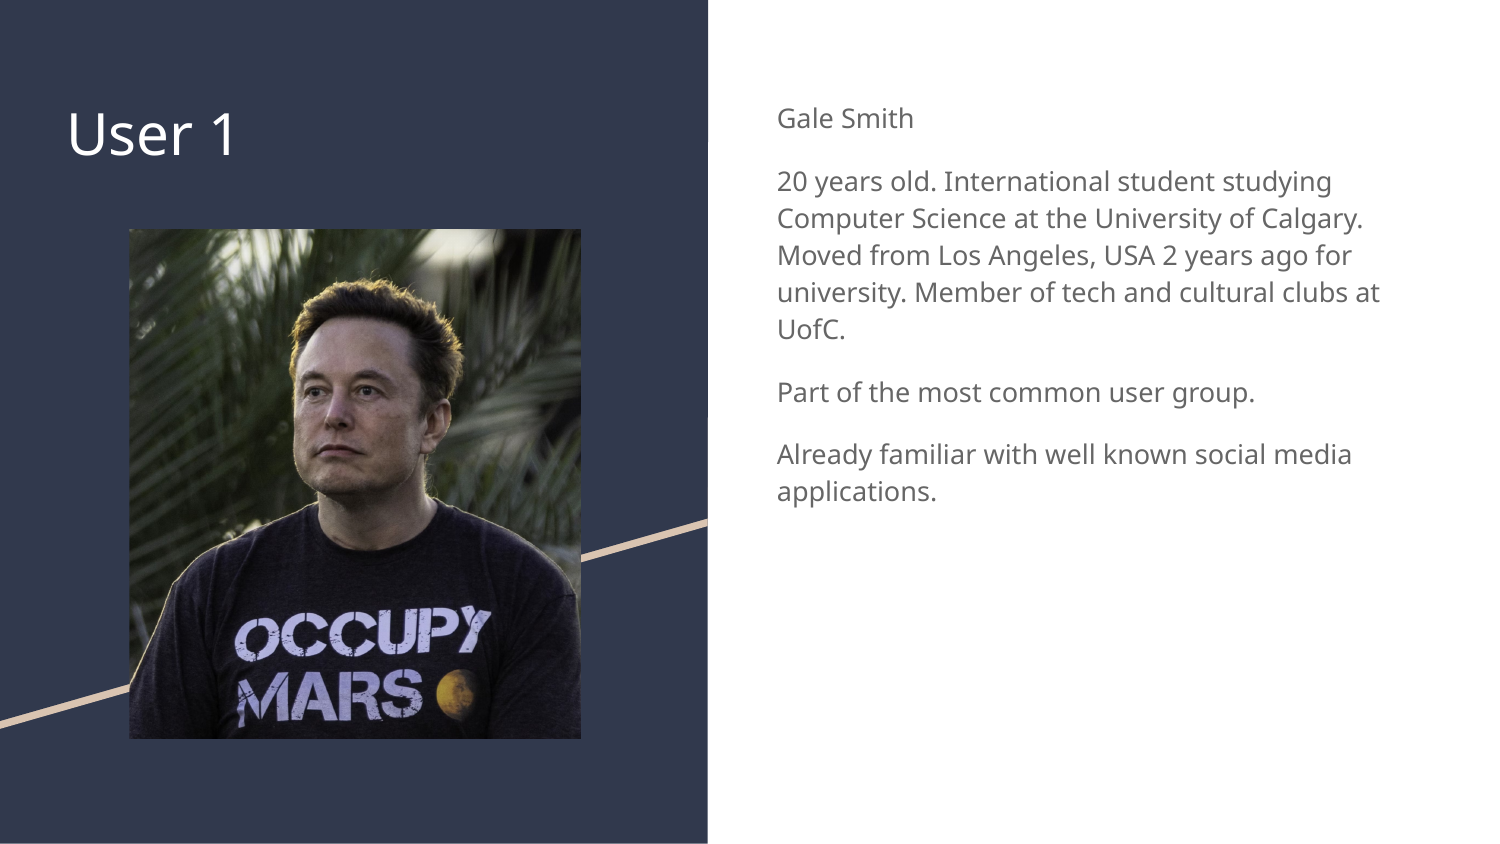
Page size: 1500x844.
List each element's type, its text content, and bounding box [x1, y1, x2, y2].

list Gale Smith 20 years old. International student studying Computer Science at the University of Calgary. Moved from Los Angeles, USA 2 years ago for university. Member of tech and cultural clubs at UofC. Part of the most common user group. Already familiar with well known social media applications. [761, 82, 1446, 755]
picture [129, 229, 582, 739]
title User 1 [51, 82, 660, 494]
